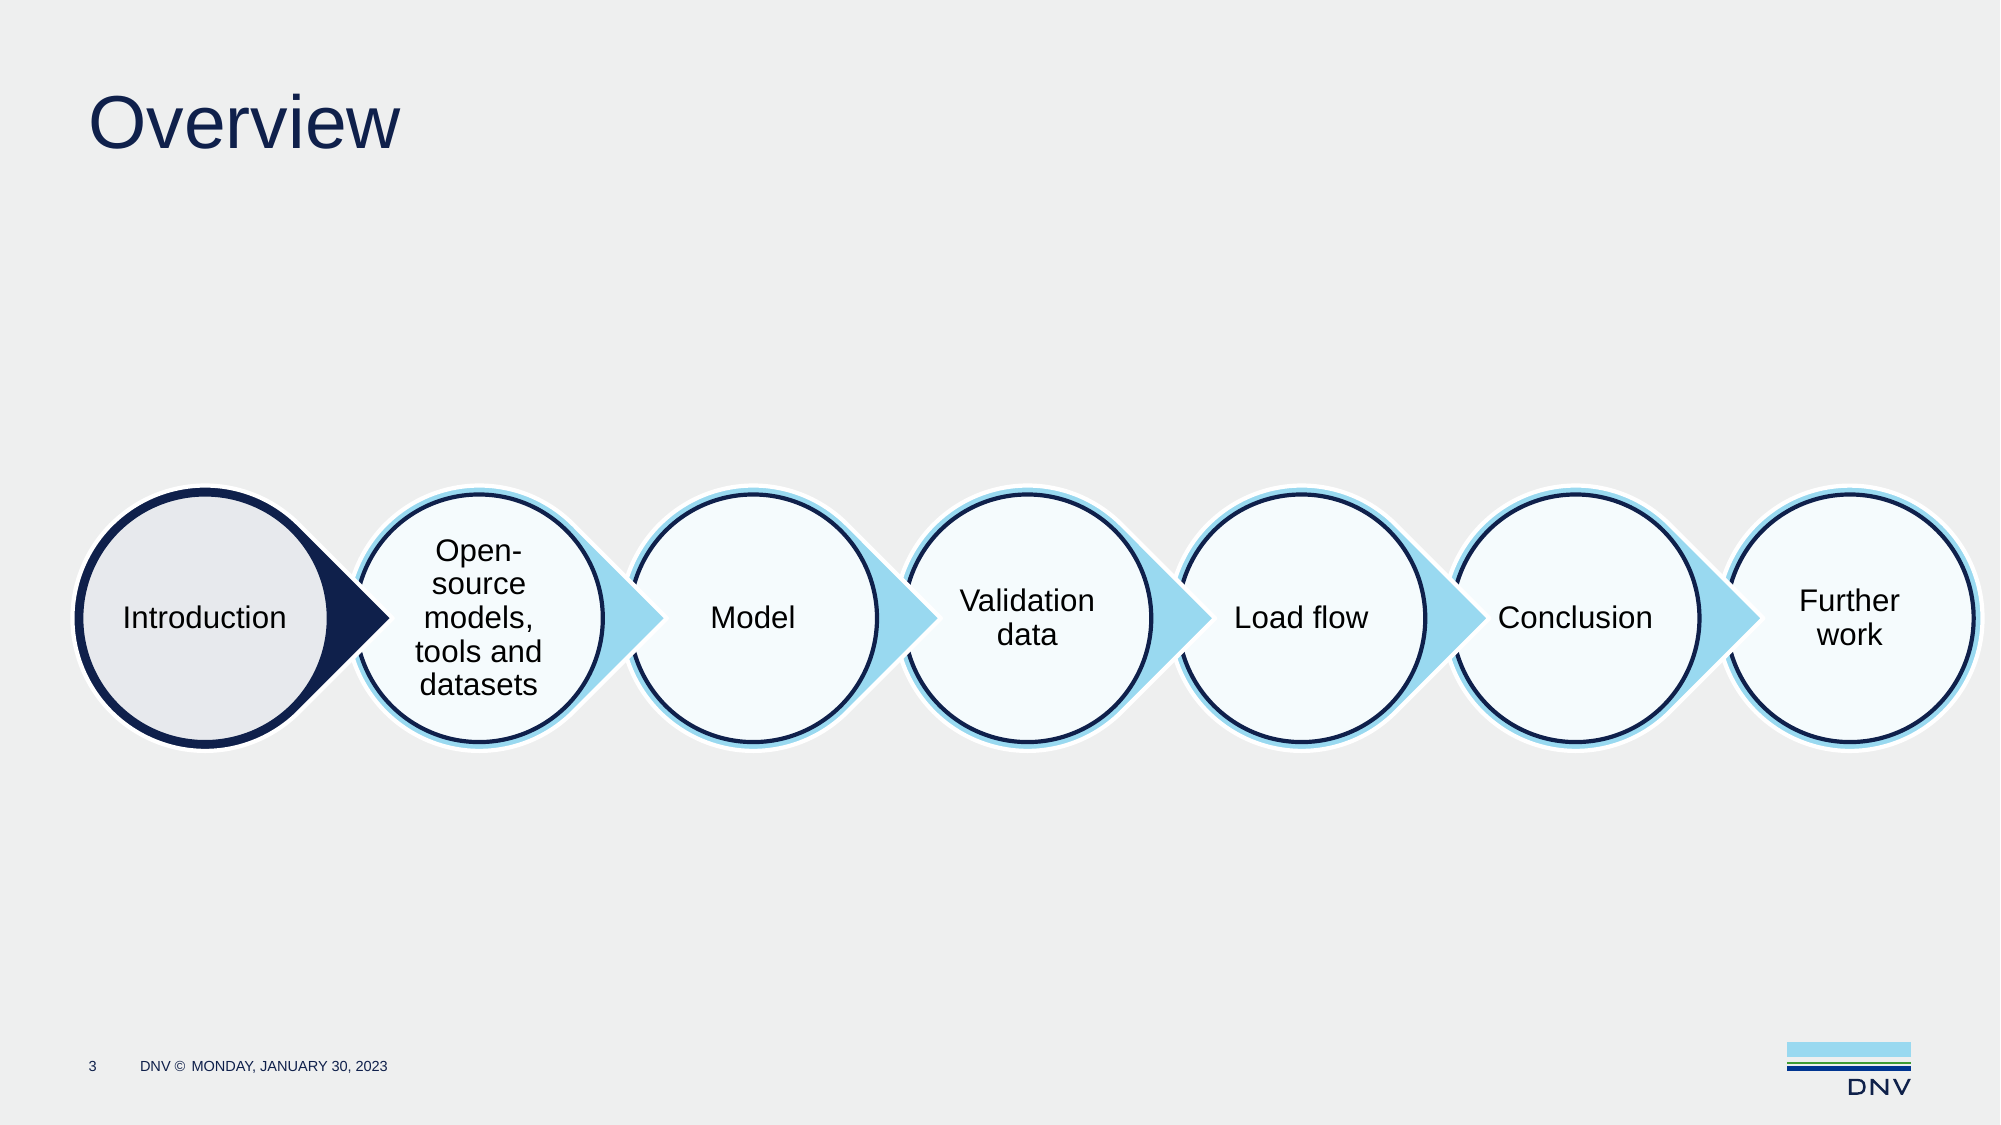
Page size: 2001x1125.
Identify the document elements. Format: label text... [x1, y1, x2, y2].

title Overview [88, 88, 1912, 199]
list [0, 199, 2000, 1037]
slide_number 3 [88, 1056, 133, 1082]
